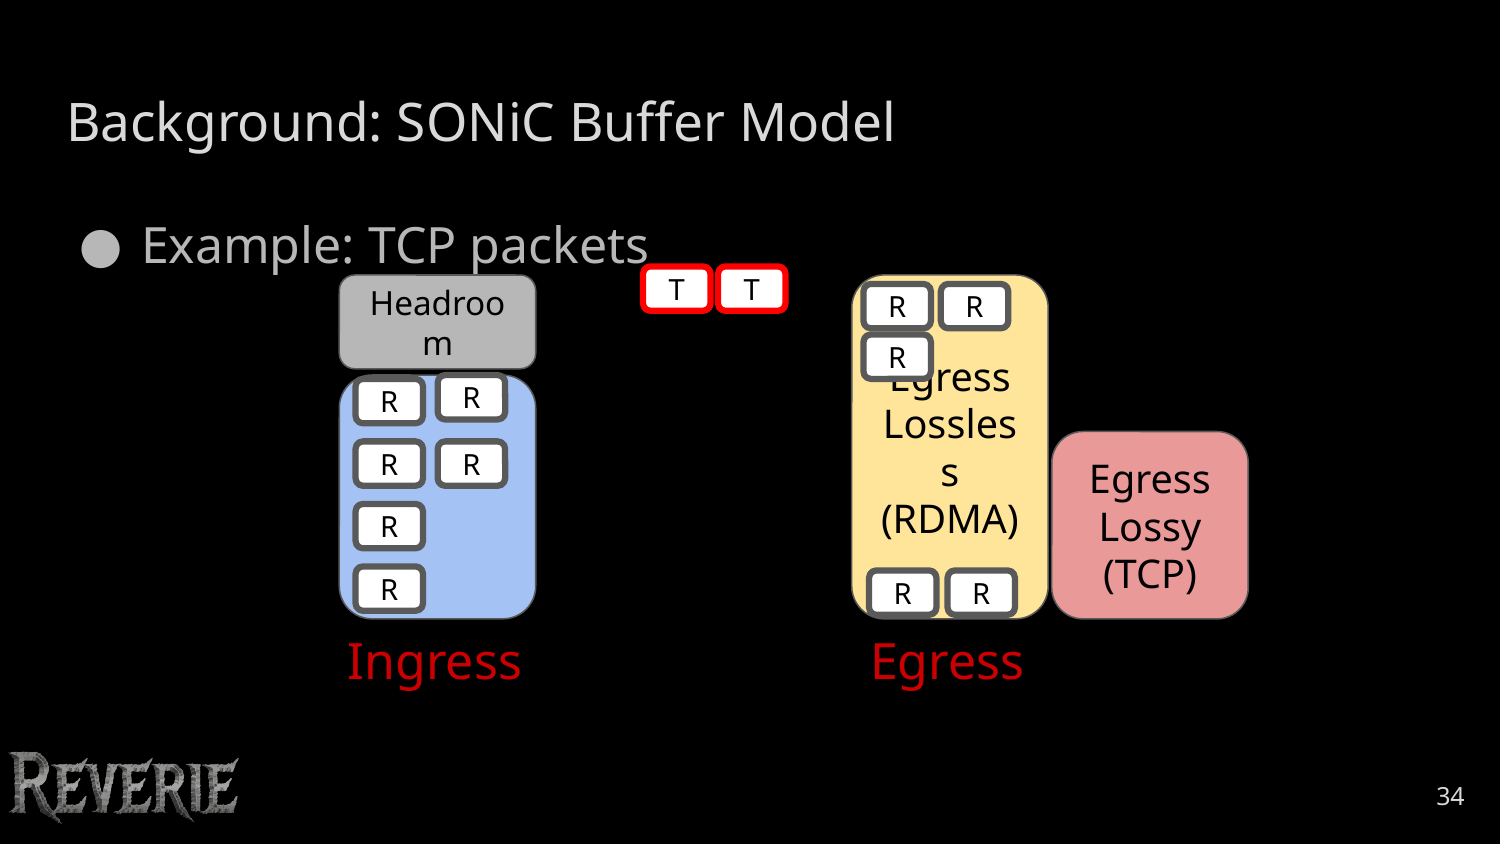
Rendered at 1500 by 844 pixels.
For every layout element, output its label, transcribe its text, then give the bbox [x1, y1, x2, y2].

text_box R [869, 570, 937, 615]
picture [0, 725, 246, 844]
text_box R [947, 570, 1015, 615]
text_box Ingress [292, 612, 578, 707]
text_box Egress Lossless (RDMA) [851, 274, 1049, 612]
text_box R [437, 375, 506, 420]
text_box R [355, 566, 424, 611]
title Background: SONiC Buffer Model [51, 72, 1449, 167]
text_box R [863, 283, 931, 329]
text_box T [643, 266, 711, 311]
text_box R [355, 441, 424, 486]
slide_number ‹#› [1389, 764, 1480, 830]
text_box T [718, 266, 786, 311]
list Example: TCP packets [51, 189, 1449, 750]
text_box Headroom [339, 274, 536, 369]
text_box R [355, 503, 424, 549]
text_box R [437, 441, 506, 486]
text_box R [863, 334, 931, 379]
text_box [339, 375, 536, 612]
text_box R [355, 378, 424, 424]
text_box Egress Lossy (TCP) [1051, 431, 1249, 619]
text_box R [940, 283, 1009, 329]
text_box Egress [804, 612, 1091, 707]
